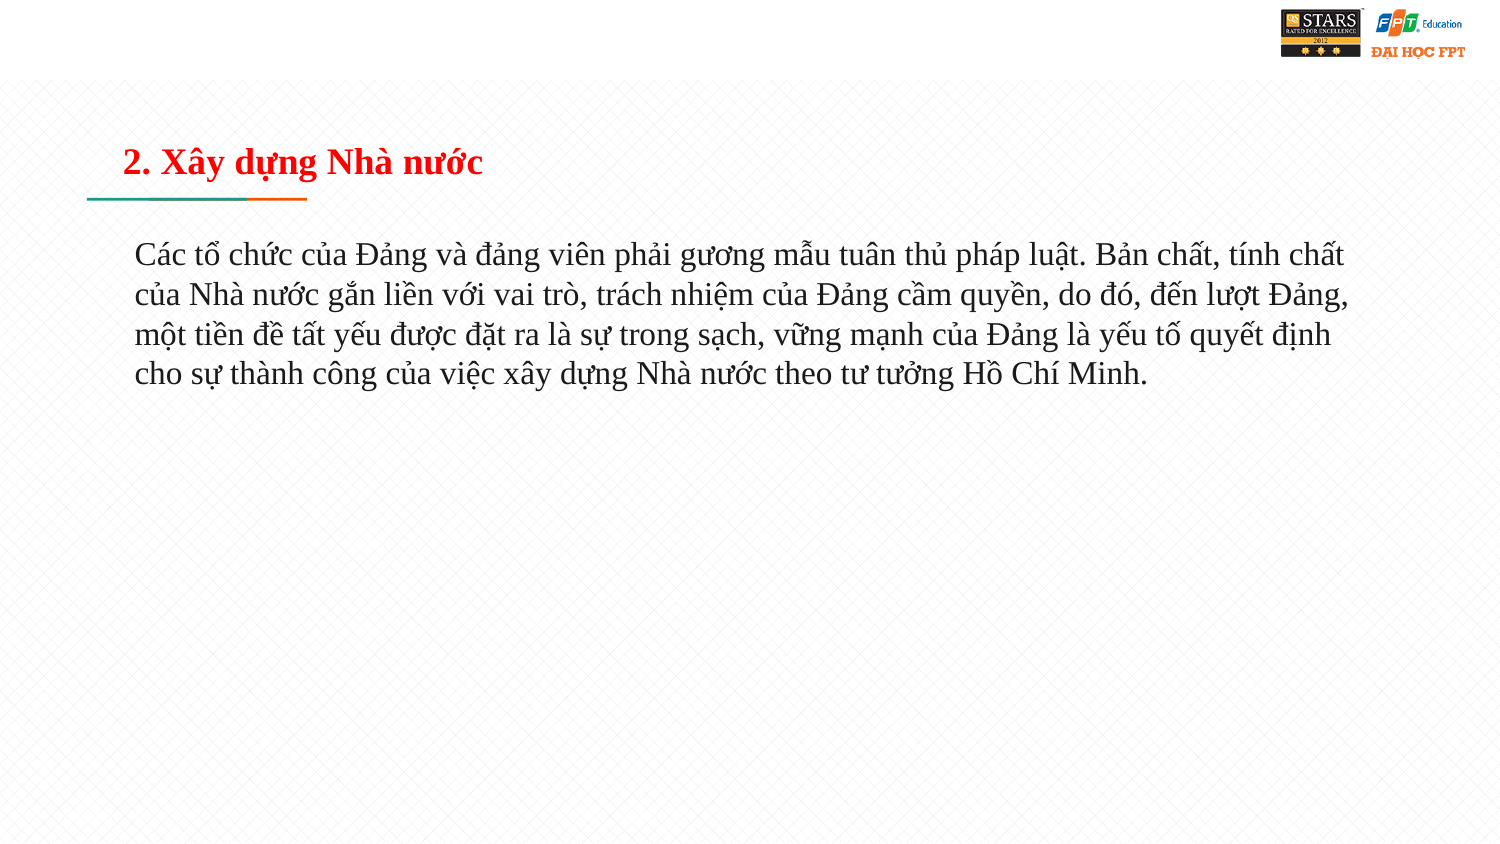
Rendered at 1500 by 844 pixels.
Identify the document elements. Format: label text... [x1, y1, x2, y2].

title Các tổ chức của Đảng và đảng viên phải gương mẫu tuân thủ pháp luật. Bản chất, tính chất của Nhà nước gắn liền với vai trò, trách nhiệm của Đảng cầm quyền, do đó, đến lượt Đảng, một tiền đề tất yếu được đặt ra là sự trong sạch, vững mạnh của Đảng là yếu tố quyết định cho sự thành công của việc xây dựng Nhà nước theo tư tưởng Hồ Chí Minh. [119, 216, 1381, 451]
text_box 2. Xây dựng Nhà nước [33, 122, 784, 190]
picture [1281, 8, 1465, 59]
